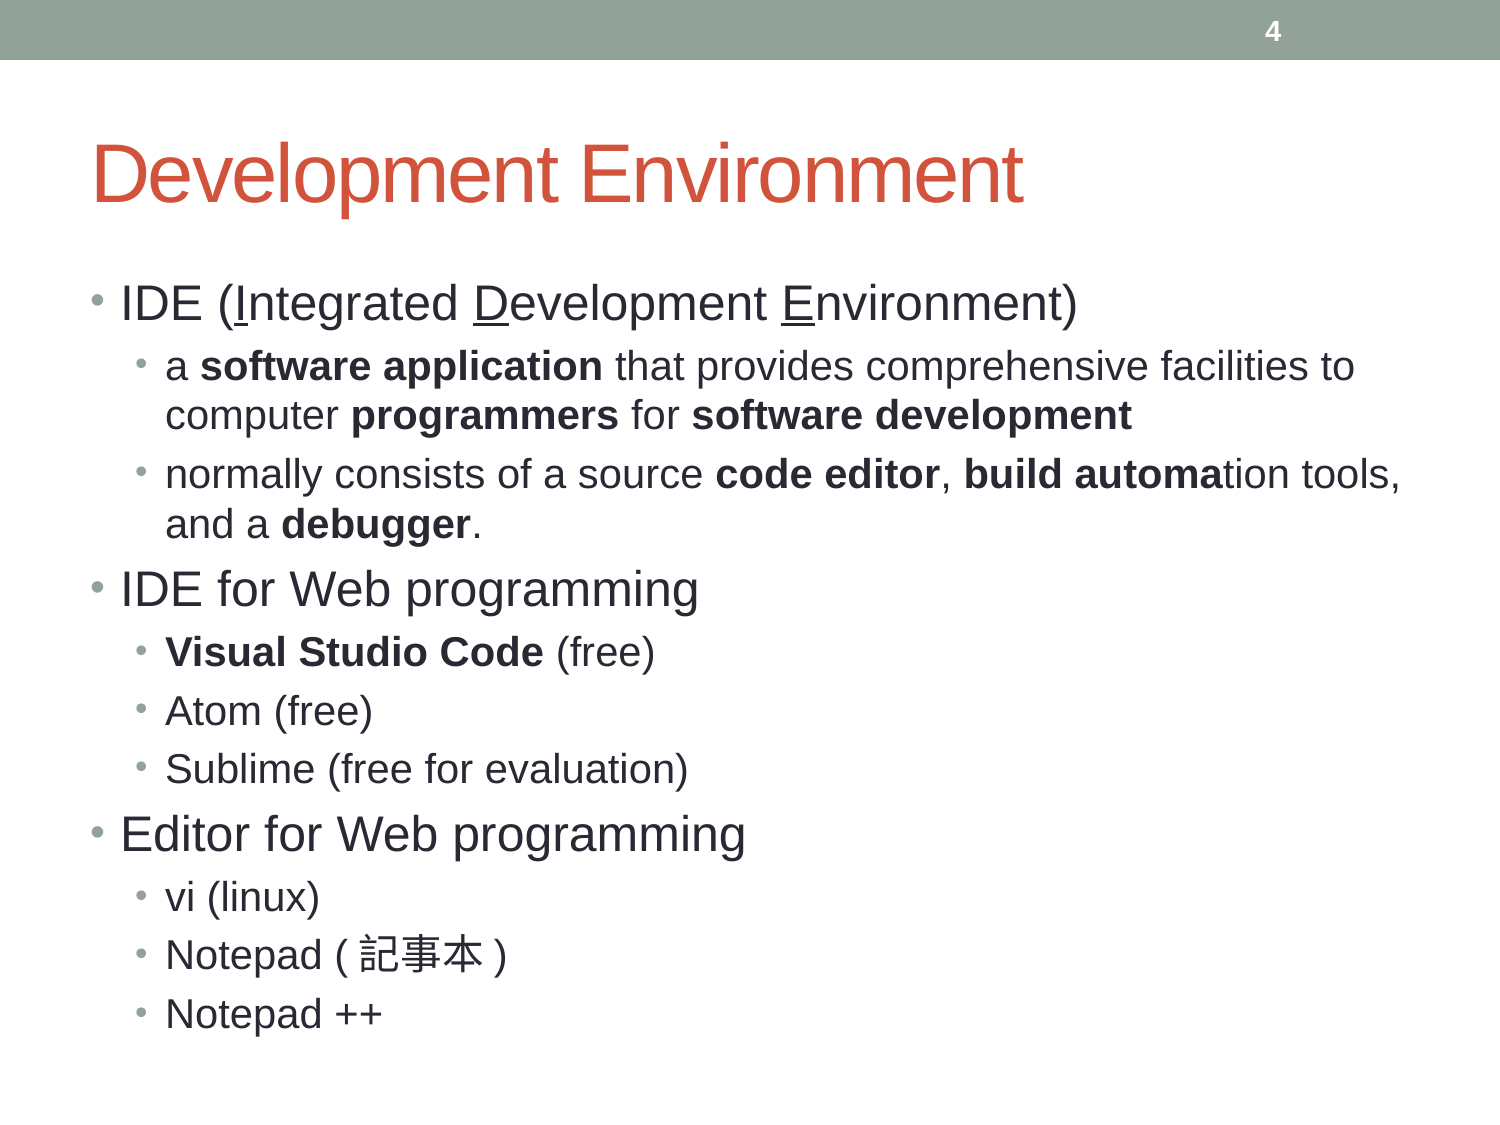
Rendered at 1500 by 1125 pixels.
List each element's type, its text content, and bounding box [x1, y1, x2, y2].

slide_number 4 [1250, 3, 1425, 57]
list IDE (Integrated Development Environment) a software application that provides comprehensive facilities to computer programmers for software development normally consists of a source code editor, build automation tools, and a debugger. IDE for Web programming Visual Studio Code (free) Atom (free) Sublime (free for evaluation) Editor for Web programming vi (linux) Notepad (記事本) Notepad ++ [75, 262, 1425, 1063]
title Development Environment [75, 87, 1425, 250]
